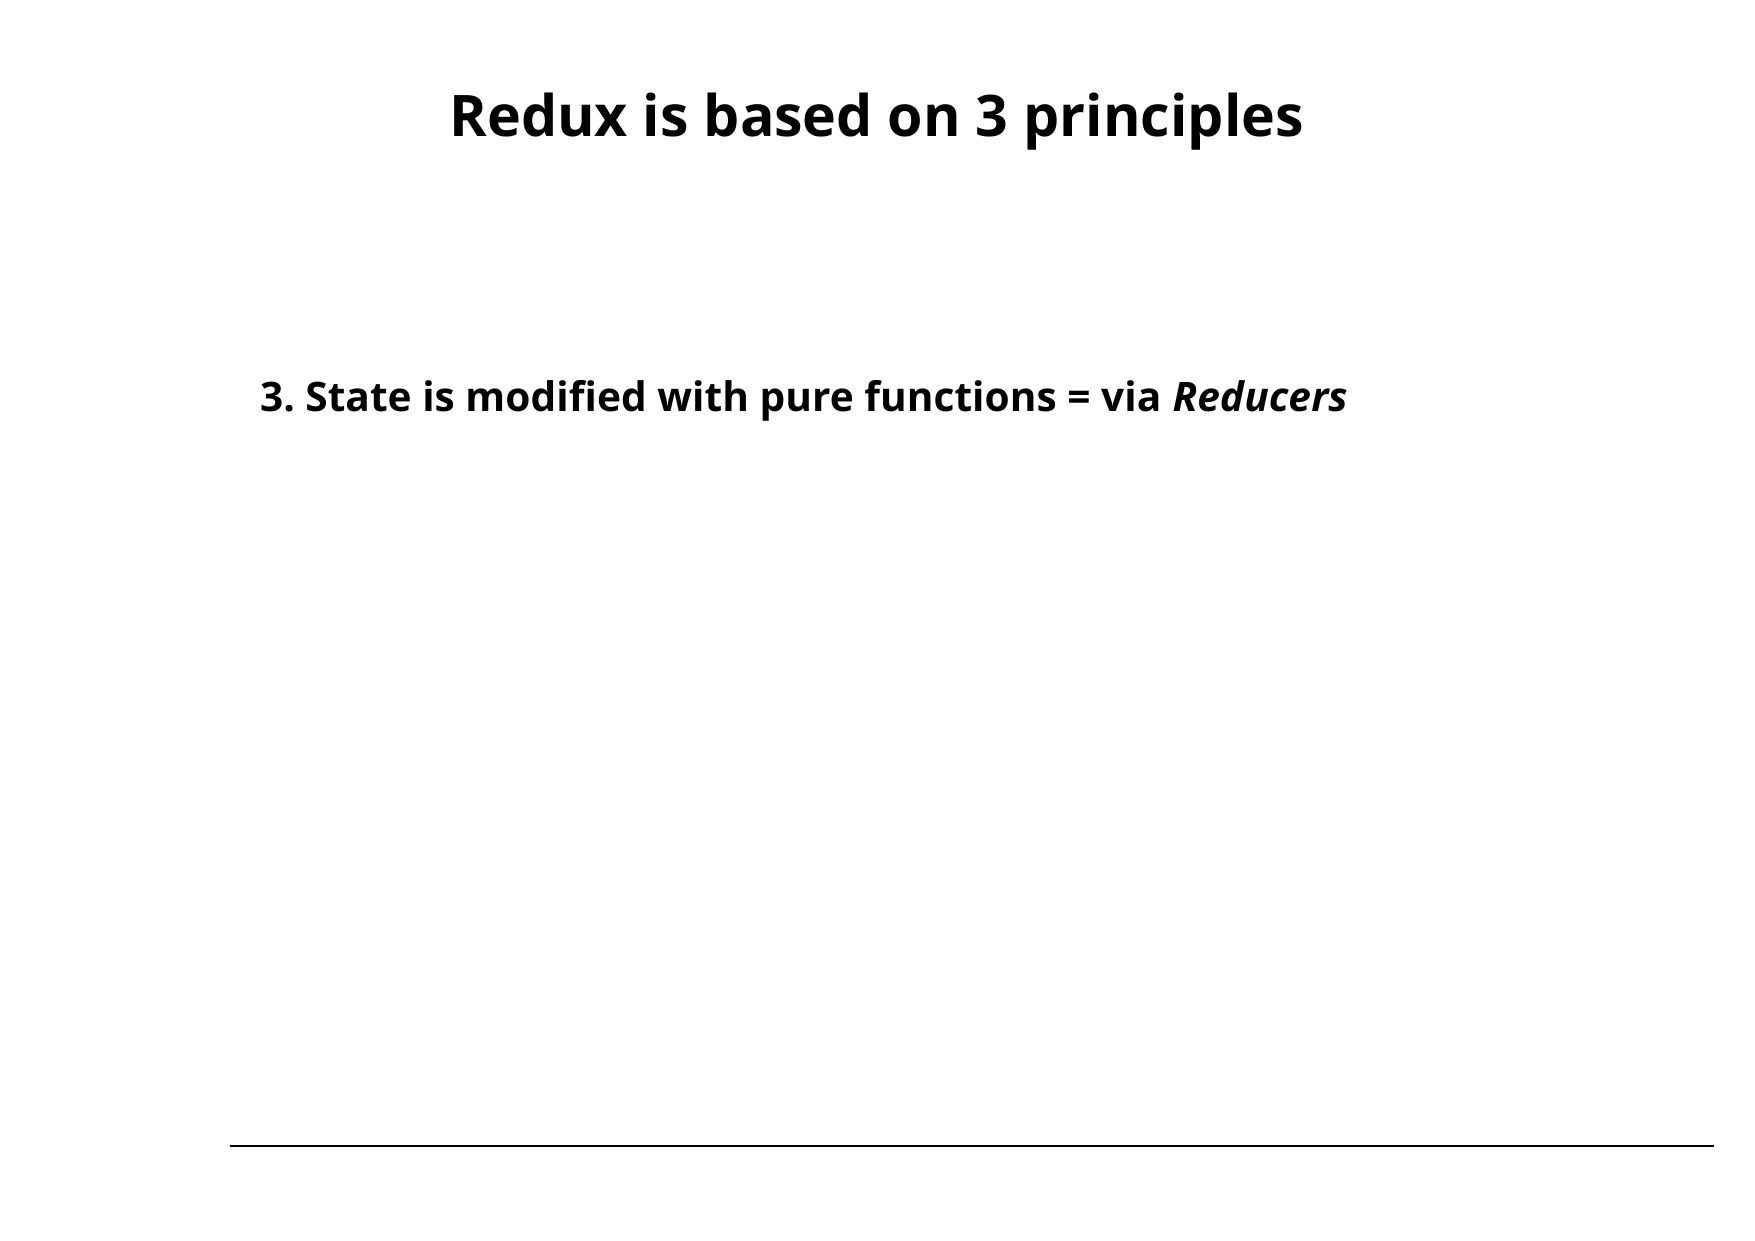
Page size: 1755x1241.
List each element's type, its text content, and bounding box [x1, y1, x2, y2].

title Redux is based on 3 principles [75, 79, 1679, 149]
list 3. State is modified with pure functions = via Reducers [260, 370, 1720, 568]
